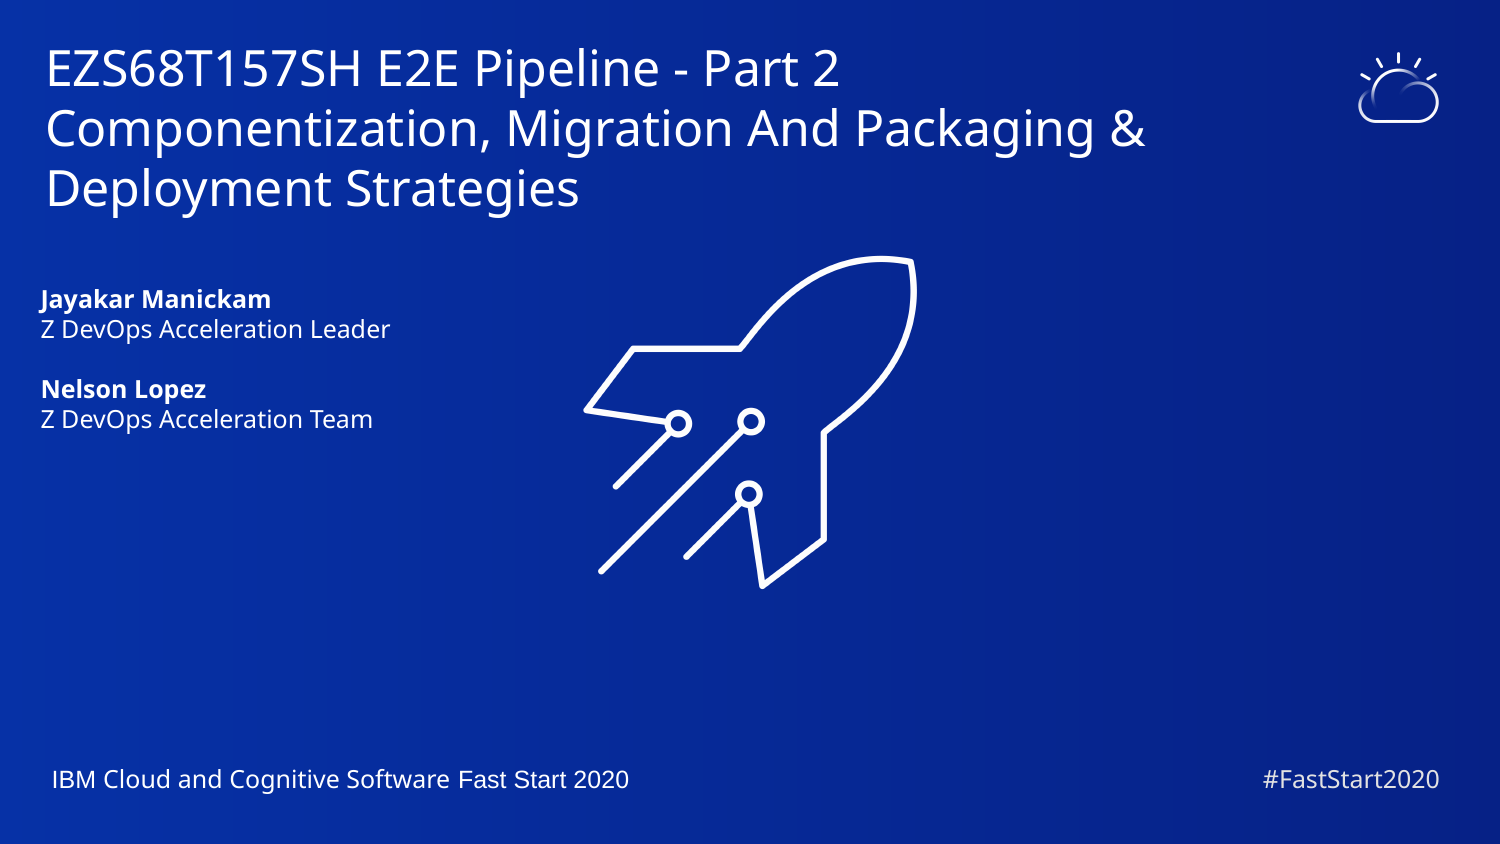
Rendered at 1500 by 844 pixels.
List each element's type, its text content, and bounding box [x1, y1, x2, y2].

text_box EZS68T157SH E2E Pipeline - Part 2 Componentization, Migration And Packaging & Deployment Strategies [37, 29, 1233, 224]
picture [552, 224, 948, 620]
picture [1324, 18, 1473, 157]
text_box Jayakar Manickam Z DevOps Acceleration Leader Nelson Lopez Z DevOps Acceleration Team [33, 276, 399, 471]
